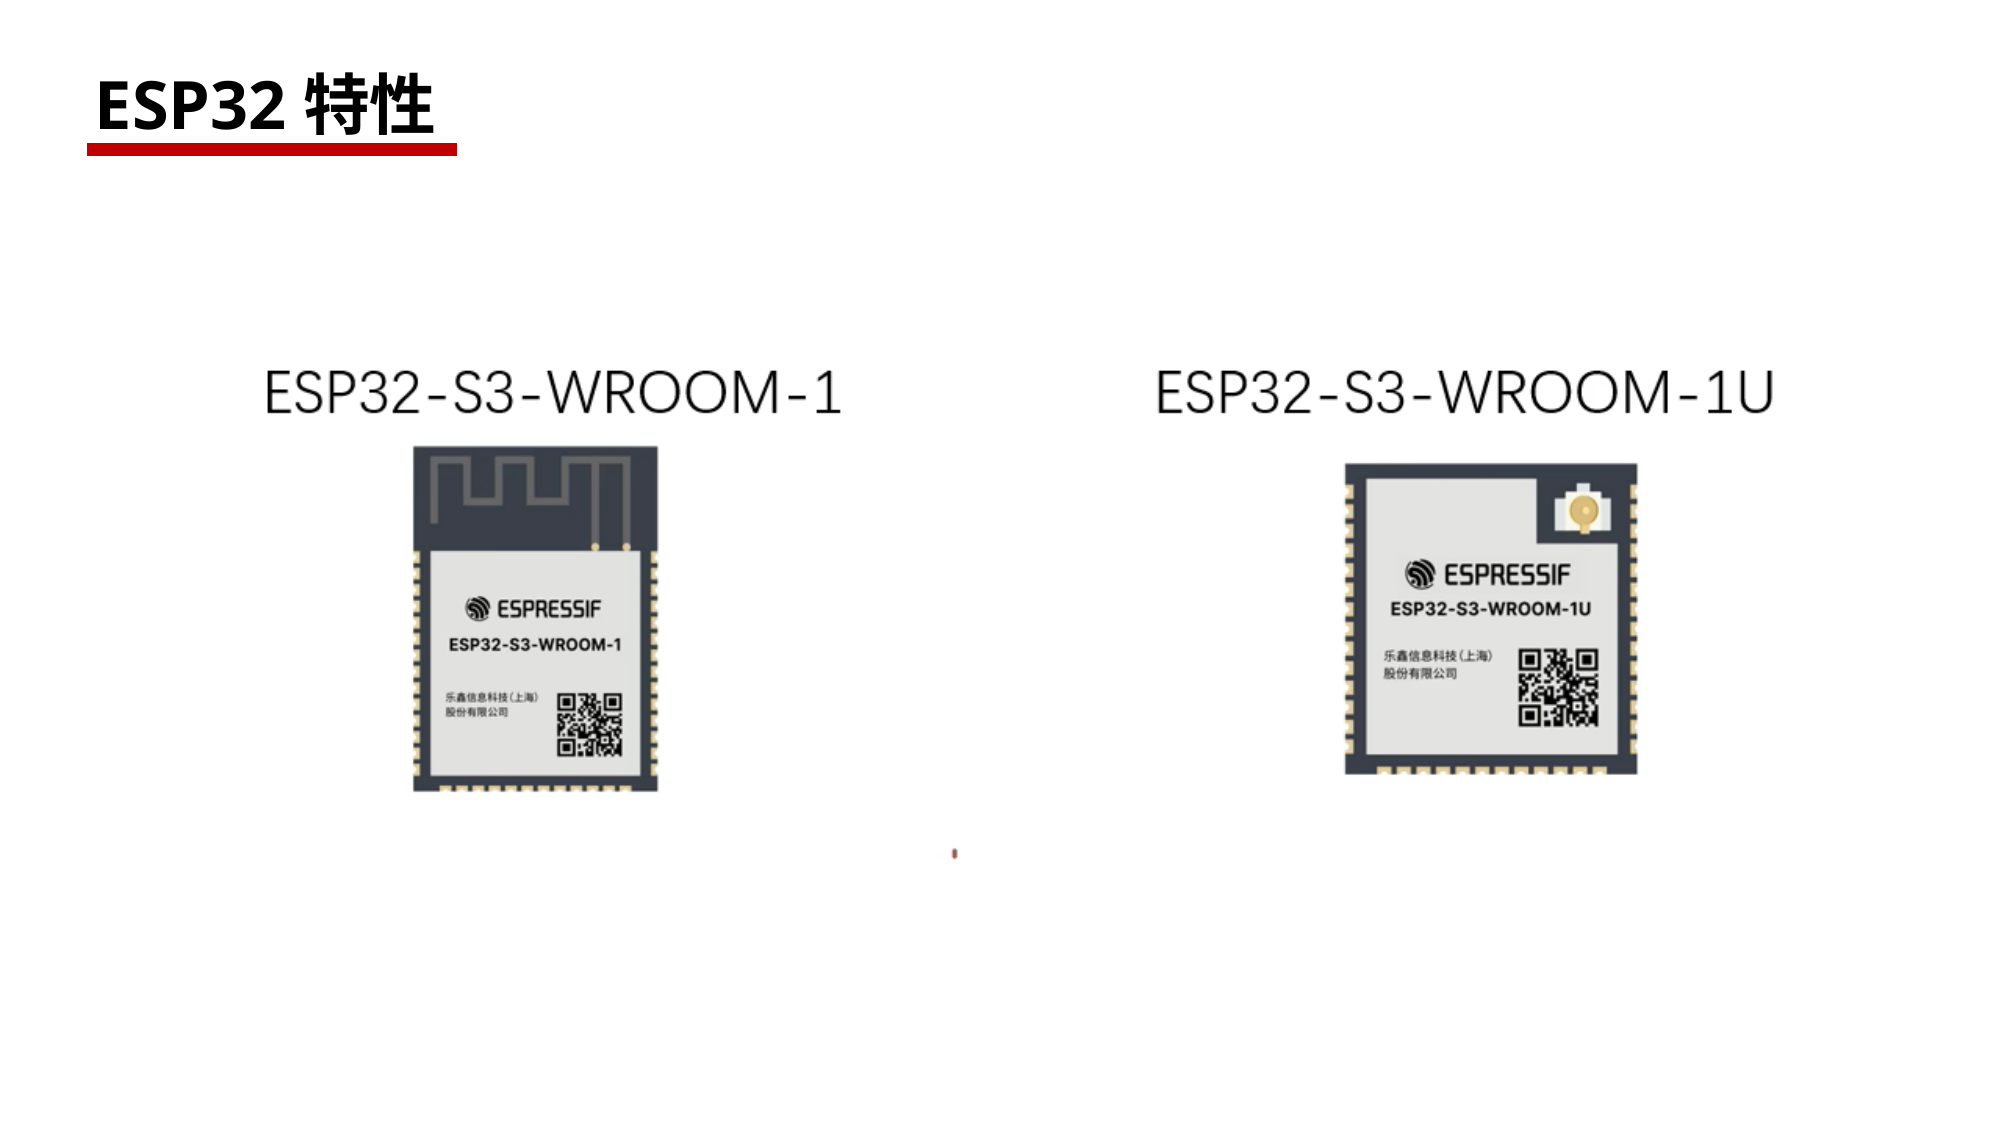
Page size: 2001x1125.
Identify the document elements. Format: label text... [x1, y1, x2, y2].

picture [110, 263, 1890, 862]
text_box ESP32特性 [43, 55, 488, 151]
